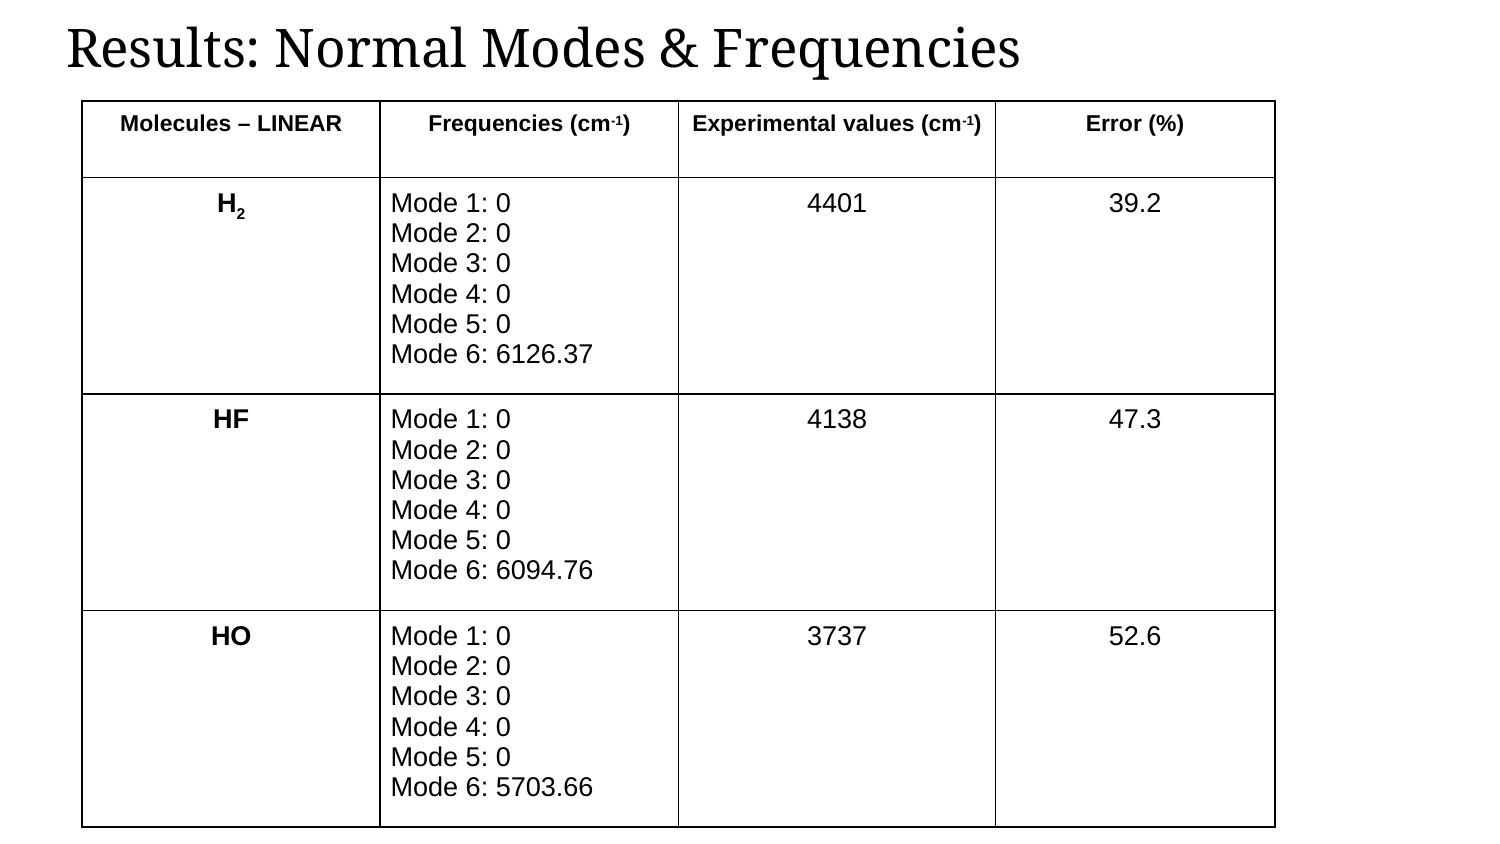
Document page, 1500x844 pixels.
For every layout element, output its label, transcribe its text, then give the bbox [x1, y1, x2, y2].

table_cell 4401 [679, 178, 995, 393]
table_cell 39.2 [996, 178, 1274, 393]
table_cell Mode 1: 0 Mode 2: 0 Mode 3: 0 Mode 4: 0 Mode 5: 0 Mode 6: 6094.76 [381, 395, 678, 610]
table_cell HO [83, 611, 379, 826]
table_cell 47.3 [996, 395, 1274, 610]
table_cell 4138 [679, 395, 995, 610]
table_cell Mode 1: 0 Mode 2: 0 Mode 3: 0 Mode 4: 0 Mode 5: 0 Mode 6: 5703.66 [381, 611, 678, 826]
table_header Experimental values (cm-1) [679, 102, 995, 177]
title Results: Normal Modes & Frequencies [51, 0, 1449, 94]
table_header Molecules – LINEAR [83, 102, 379, 177]
table_header Error (%) [996, 102, 1274, 177]
table_cell 3737 [679, 611, 995, 826]
table_cell H2 [83, 178, 379, 393]
table_cell 52.6 [996, 611, 1274, 826]
table_cell HF [83, 395, 379, 610]
table_header Frequencies (cm-1) [381, 102, 678, 177]
table_cell Mode 1: 0 Mode 2: 0 Mode 3: 0 Mode 4: 0 Mode 5: 0 Mode 6: 6126.37 [381, 178, 678, 393]
